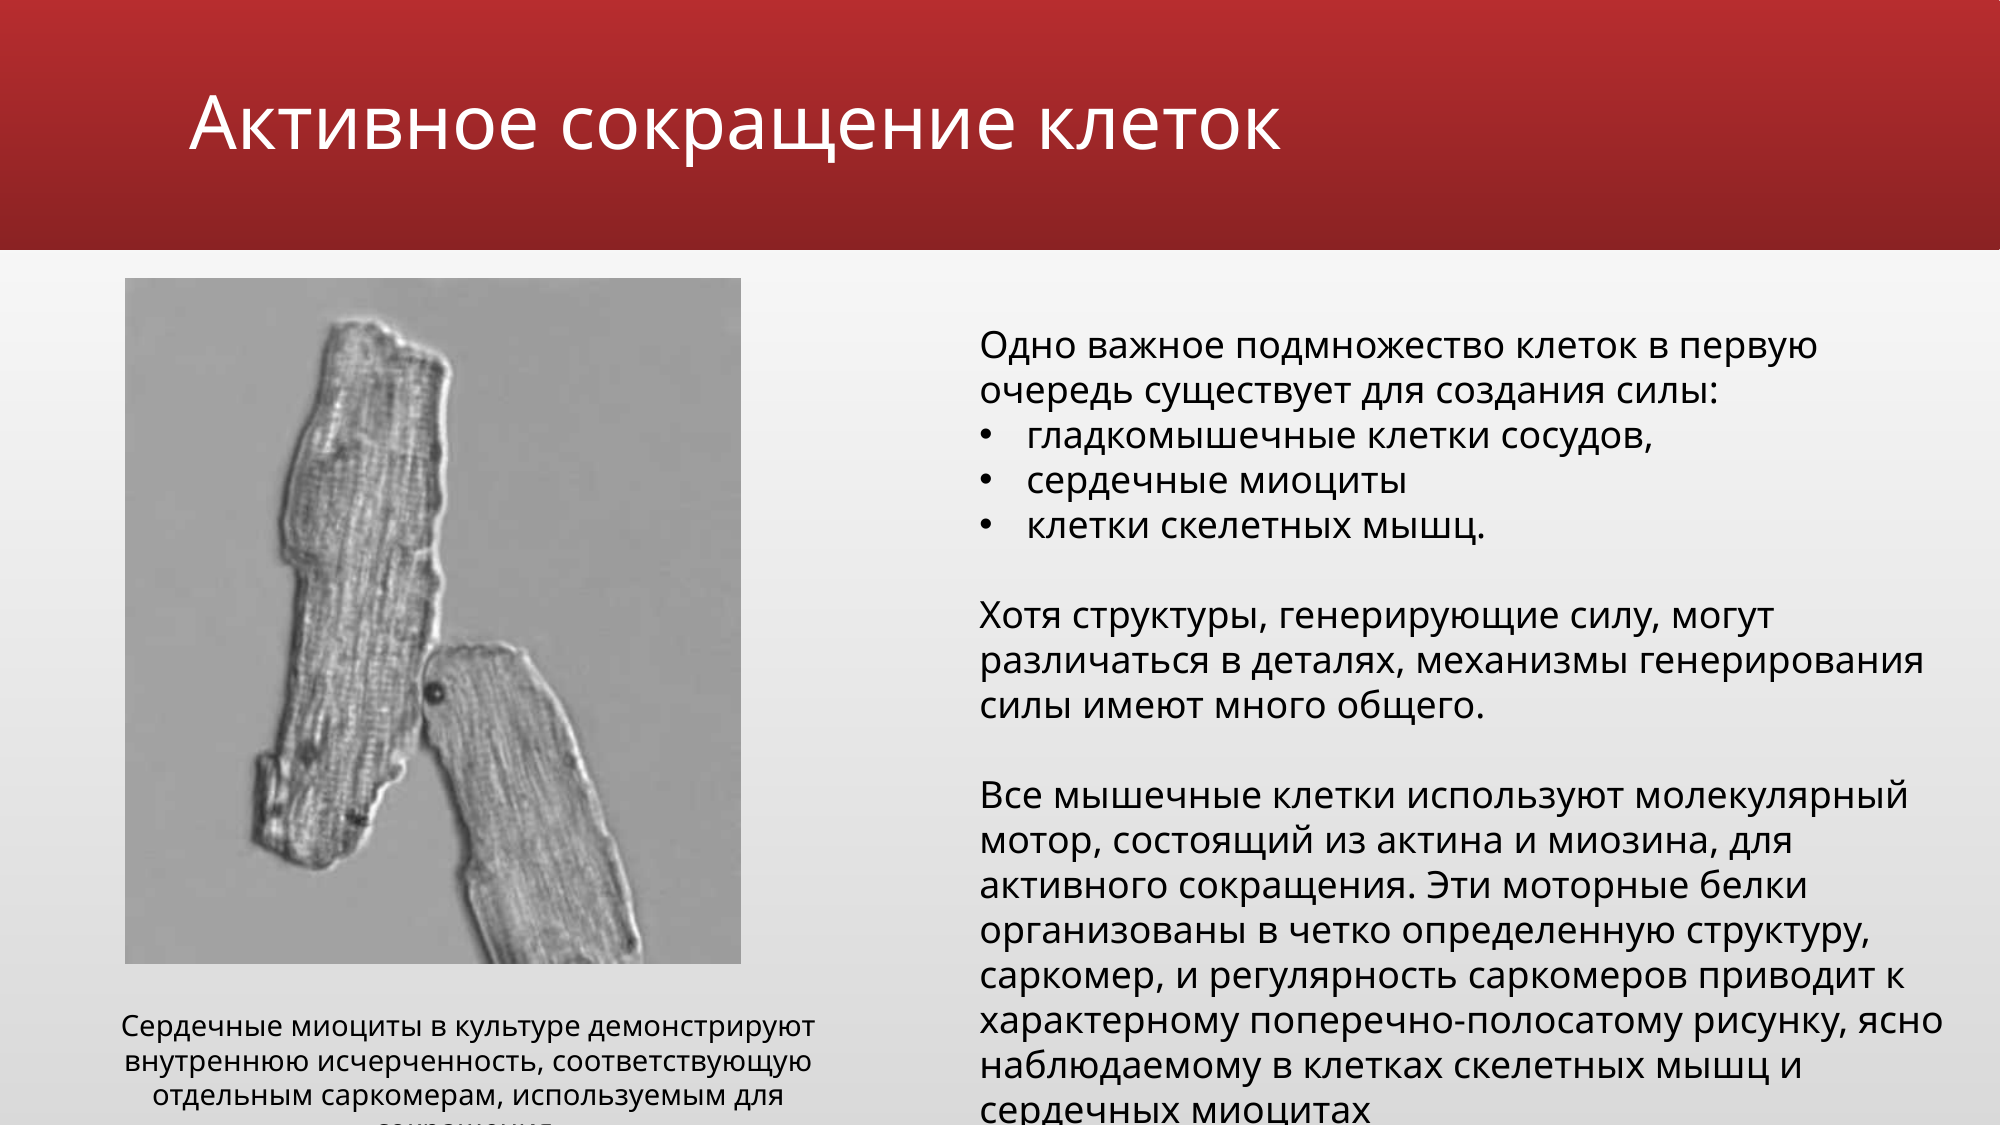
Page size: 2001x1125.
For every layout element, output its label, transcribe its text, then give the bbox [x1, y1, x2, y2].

text_box Одно важное подмножество клеток в первую очередь существует для создания силы: гладкомышечные клетки сосудов, сердечные миоциты клетки скелетных мышц. Хотя структуры, генерирующие силу, могут различаться в деталях, механизмы генерирования силы имеют много общего. Все мышечные клетки используют молекулярный мотор, состоящий из актина и миозина, для активного сокращения. Эти моторные белки организованы в четко определенную структуру, саркомер, и регулярность саркомеров приводит к характерному поперечно-полосатому рисунку, ясно наблюдаемому в клетках скелетных мышц и сердечных миоцитах [964, 313, 1965, 1125]
picture [125, 278, 741, 965]
text_box Сердечные миоциты в культуре демонстрируют внутреннюю исчерченность, соответствующую отдельным саркомерам, используемым для сокращения. [43, 999, 894, 1125]
title Активное сокращение клеток [174, 16, 1825, 234]
